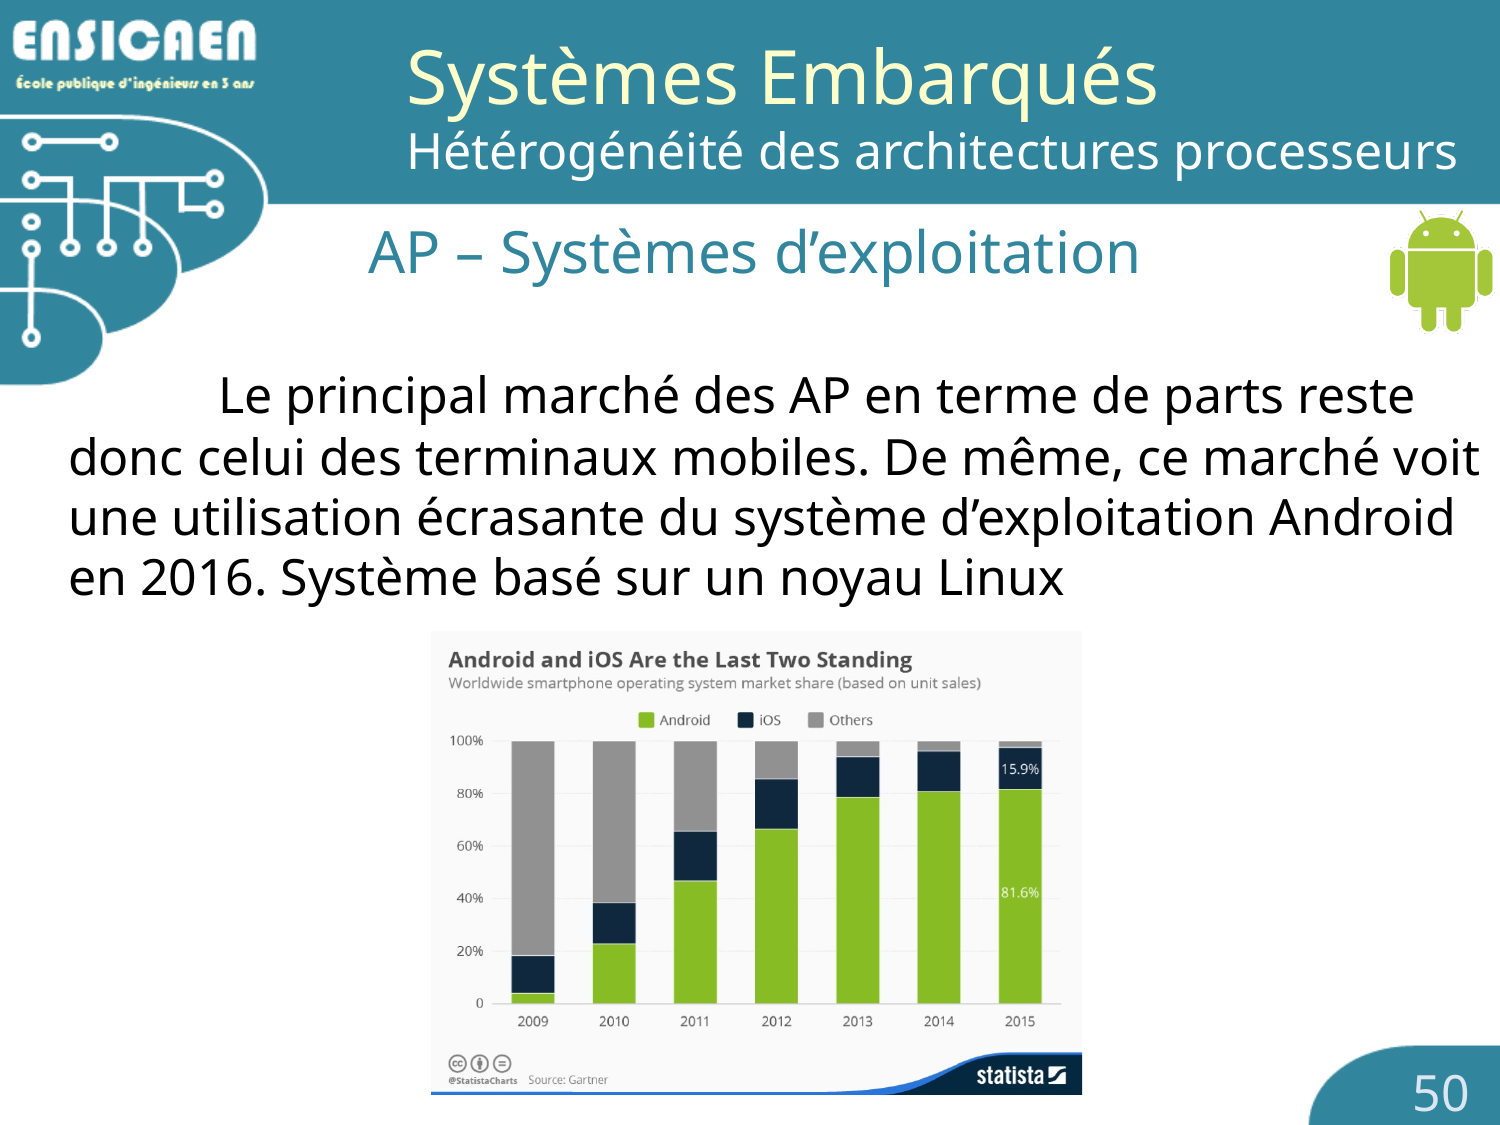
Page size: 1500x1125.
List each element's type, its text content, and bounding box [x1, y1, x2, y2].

text_box AP – Systèmes d’exploitation Le principal marché des AP en terme de parts reste donc celui des terminaux mobiles. De même, ce marché voit une utilisation écrasante du système d’exploitation Android en 2016. Système basé sur un noyau Linux [53, 208, 1500, 657]
title Systèmes Embarqués Hétérogénéité des architectures processeurs [391, 0, 1500, 209]
picture [1387, 207, 1496, 334]
picture [0, 0, 1500, 1125]
slide_number 50 [1396, 1065, 1498, 1125]
